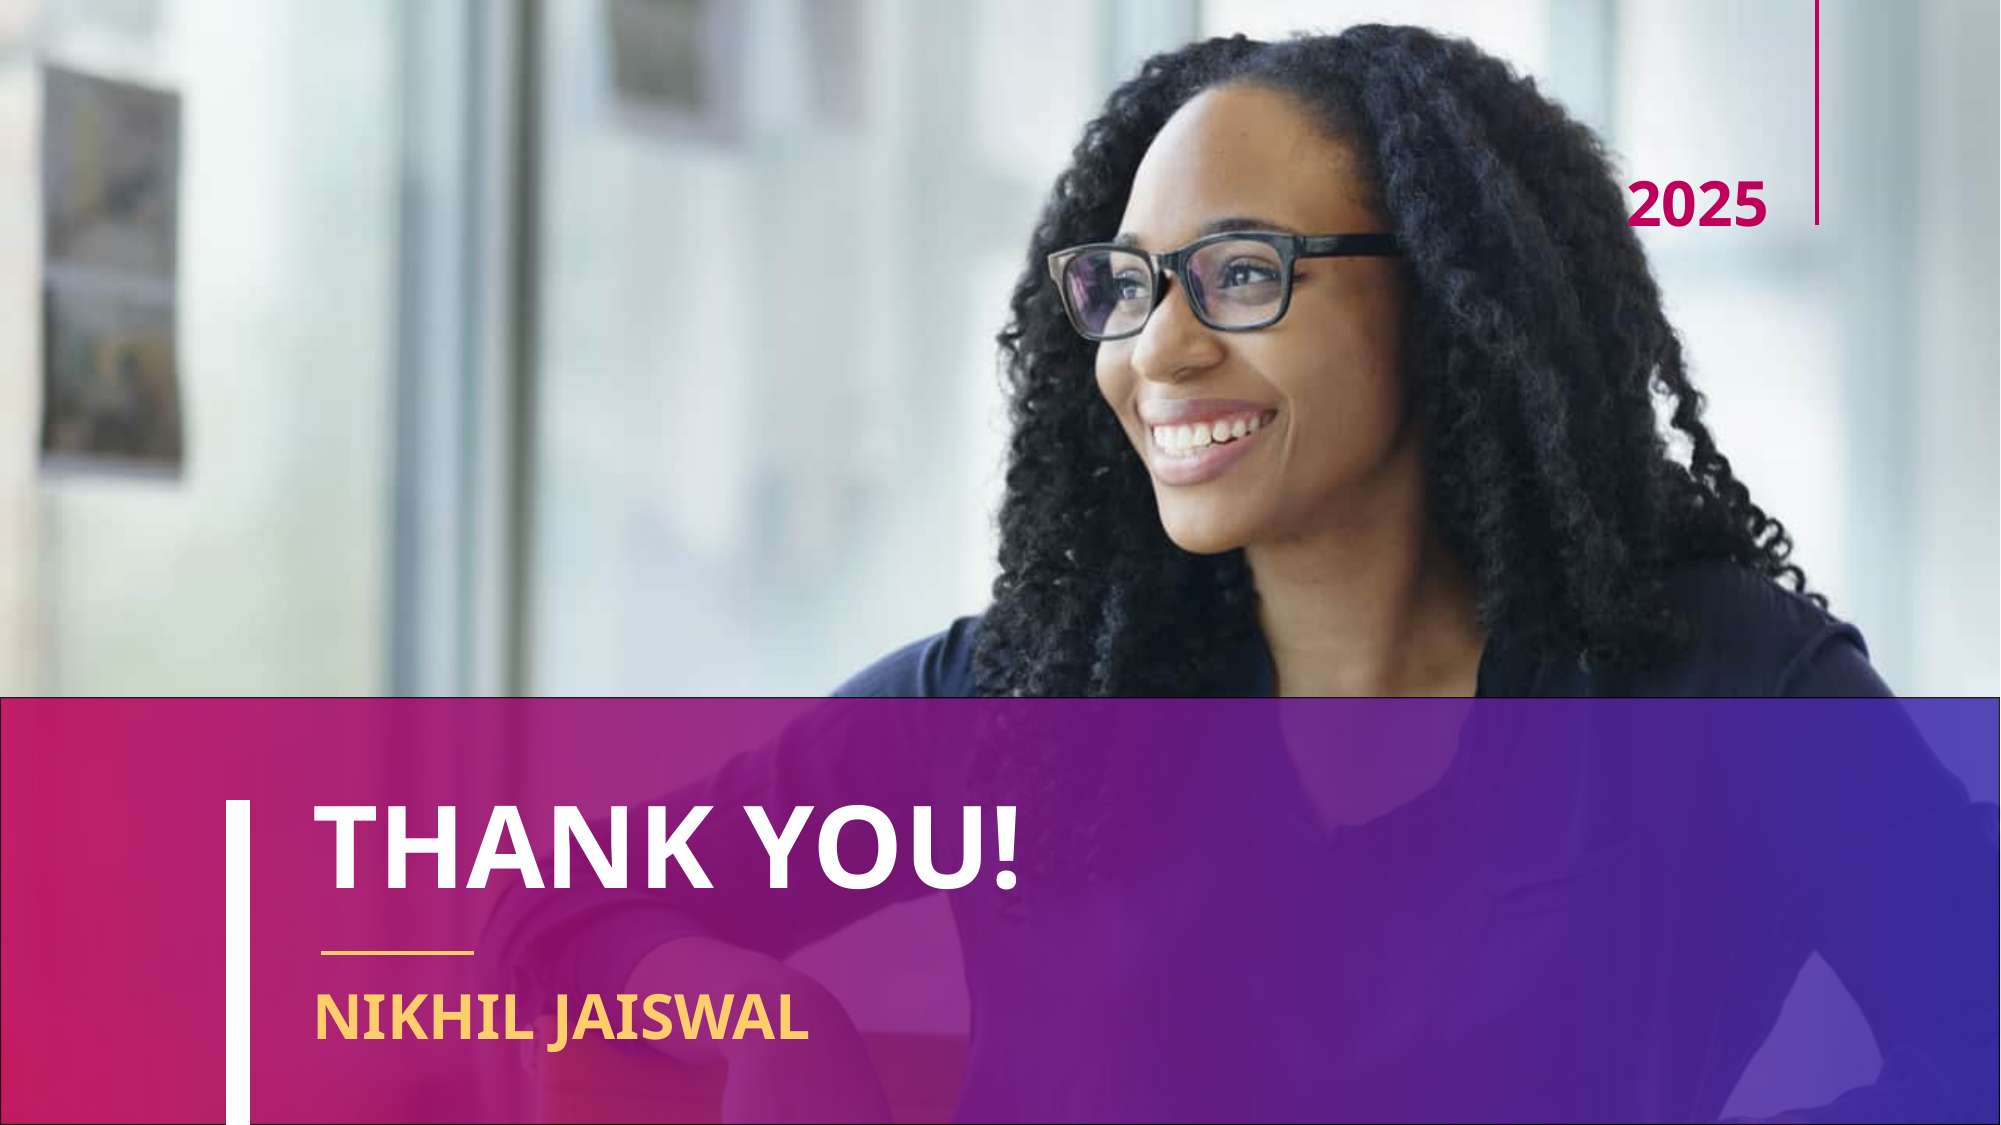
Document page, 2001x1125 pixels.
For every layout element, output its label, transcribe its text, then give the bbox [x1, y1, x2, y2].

picture [0, 0, 2001, 1125]
title THANK YOU! [297, 771, 1743, 922]
list 2025 [1532, 165, 1785, 264]
subtitle NIKHIL JAISWAL [297, 978, 1798, 1077]
